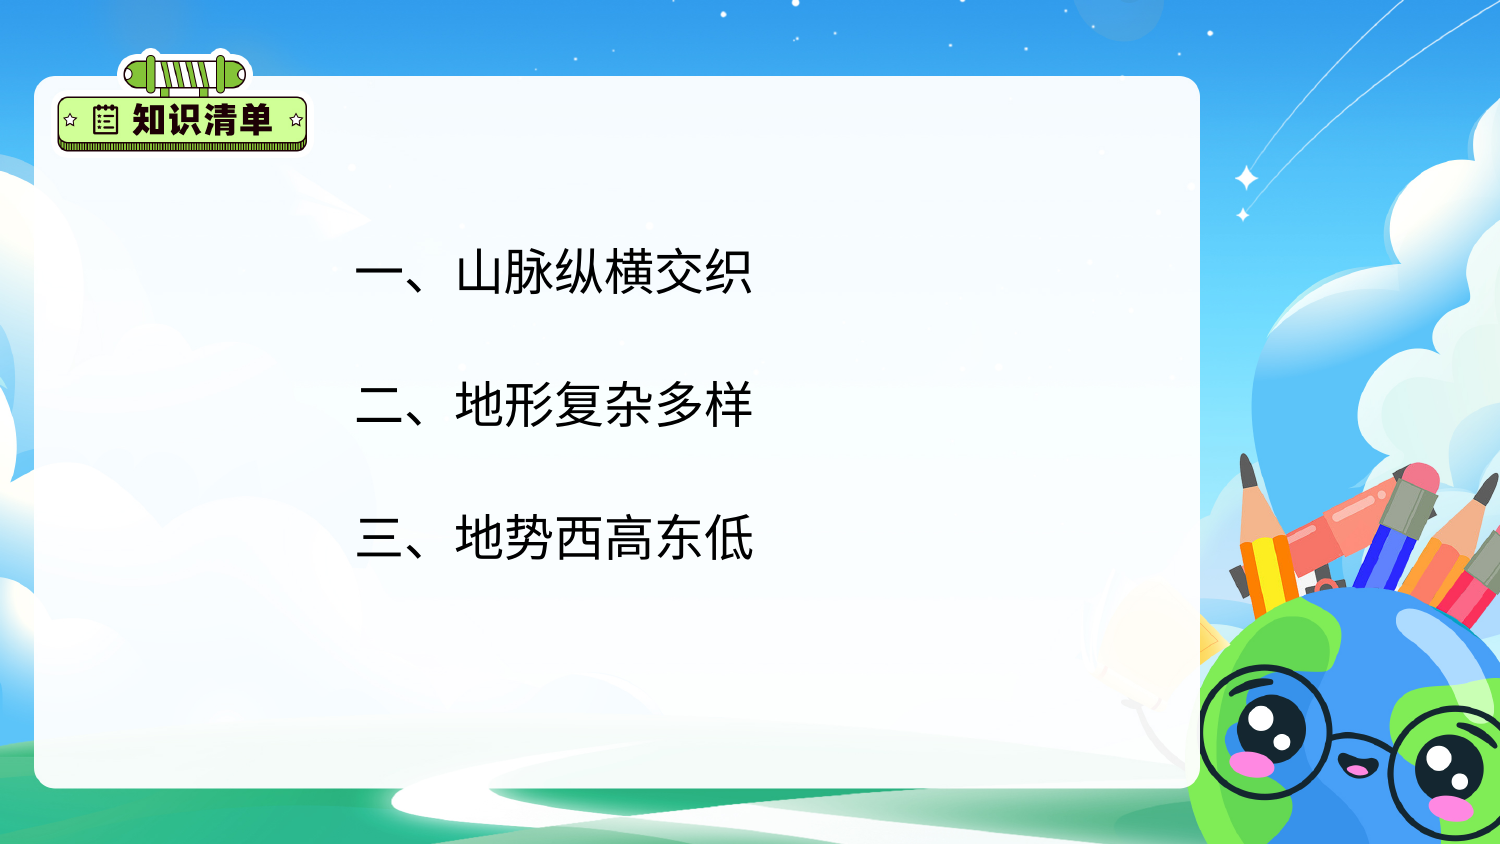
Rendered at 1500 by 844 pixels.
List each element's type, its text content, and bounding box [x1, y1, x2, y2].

text_box 一、山脉纵横交织 二、地形复杂多样 三、地势西高东低 [339, 173, 770, 574]
picture [0, 0, 1500, 844]
